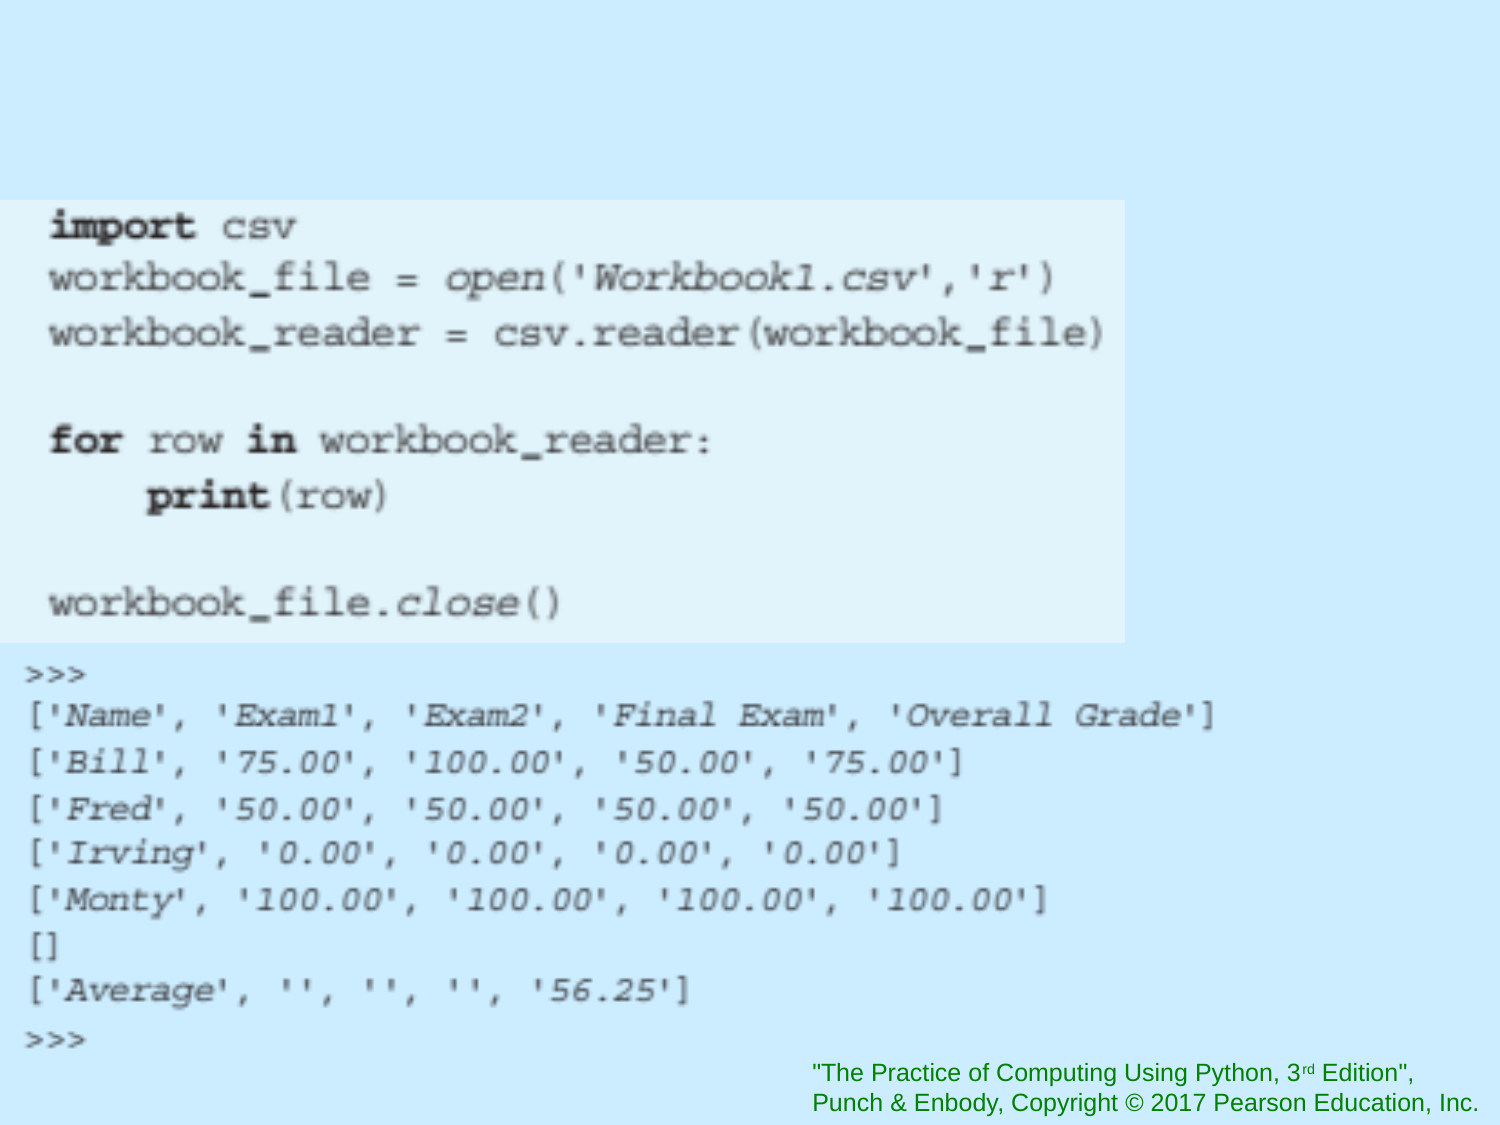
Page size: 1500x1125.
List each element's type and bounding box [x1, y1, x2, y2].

picture [4, 649, 1251, 1077]
picture [0, 199, 1126, 643]
